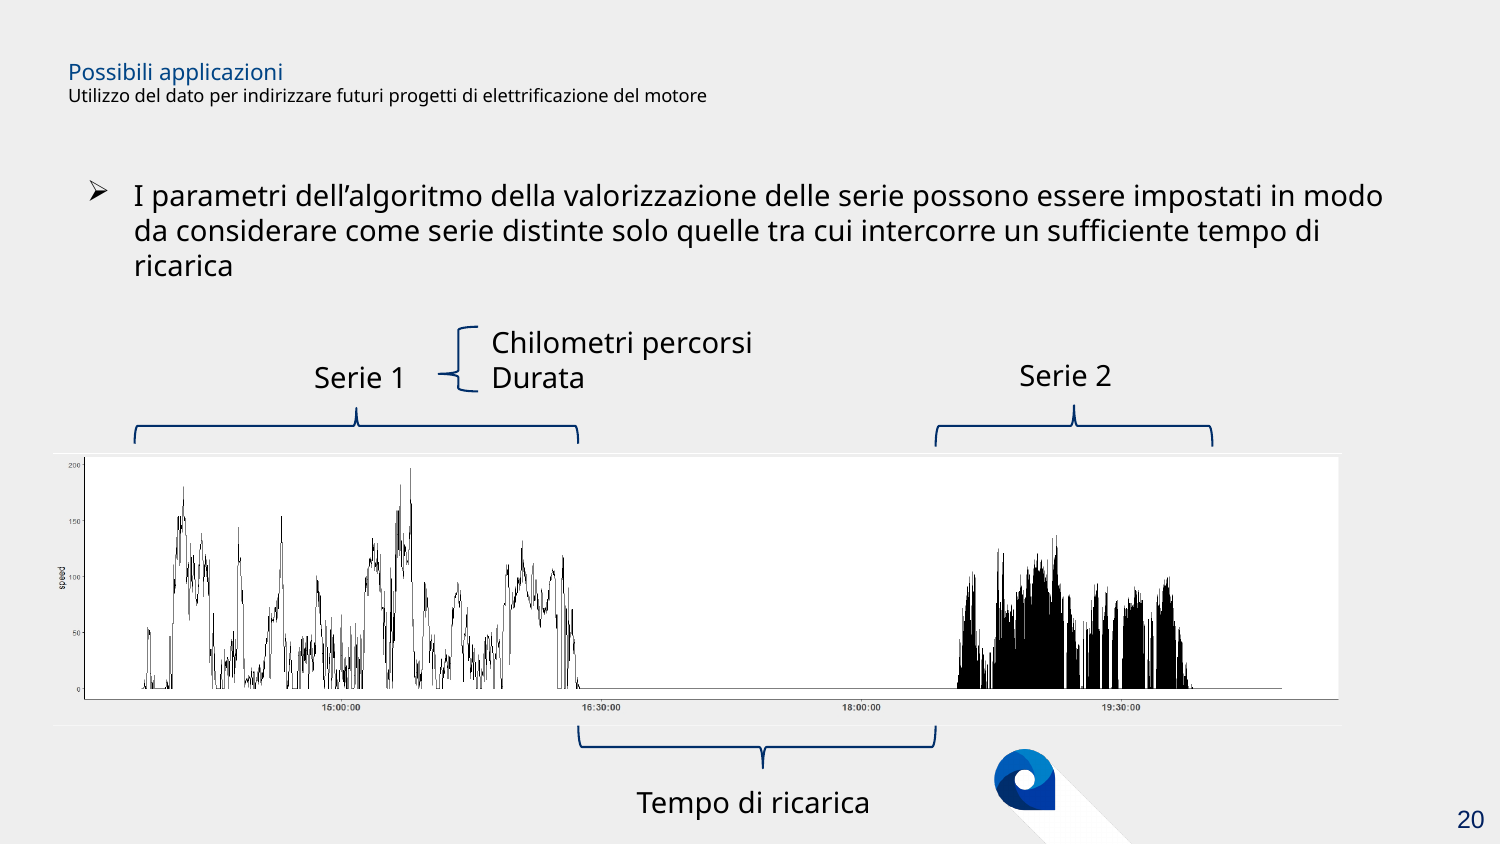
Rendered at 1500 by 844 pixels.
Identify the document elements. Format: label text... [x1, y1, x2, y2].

picture [52, 453, 1343, 727]
text_box Chilometri percorsi Durata [476, 317, 882, 402]
text_box I parametri dell’algoritmo della valorizzazione delle serie possono essere impostati in modo da considerare come serie distinte solo quelle tra cui intercorre un sufficiente tempo di ricarica [72, 169, 1410, 290]
picture [977, 749, 1216, 844]
text_box Serie 2 [1004, 349, 1144, 400]
slide_number 20 [1403, 793, 1500, 844]
text_box [437, 325, 476, 393]
text_box Serie 1 [299, 352, 439, 402]
text_box [133, 407, 579, 444]
title Possibili applicazioni Utilizzo del dato per indirizzare futuri progetti di elettrificazione del motore [53, 49, 882, 115]
text_box [934, 404, 1214, 447]
text_box Tempo di ricarica [621, 777, 1111, 828]
text_box [577, 734, 937, 770]
